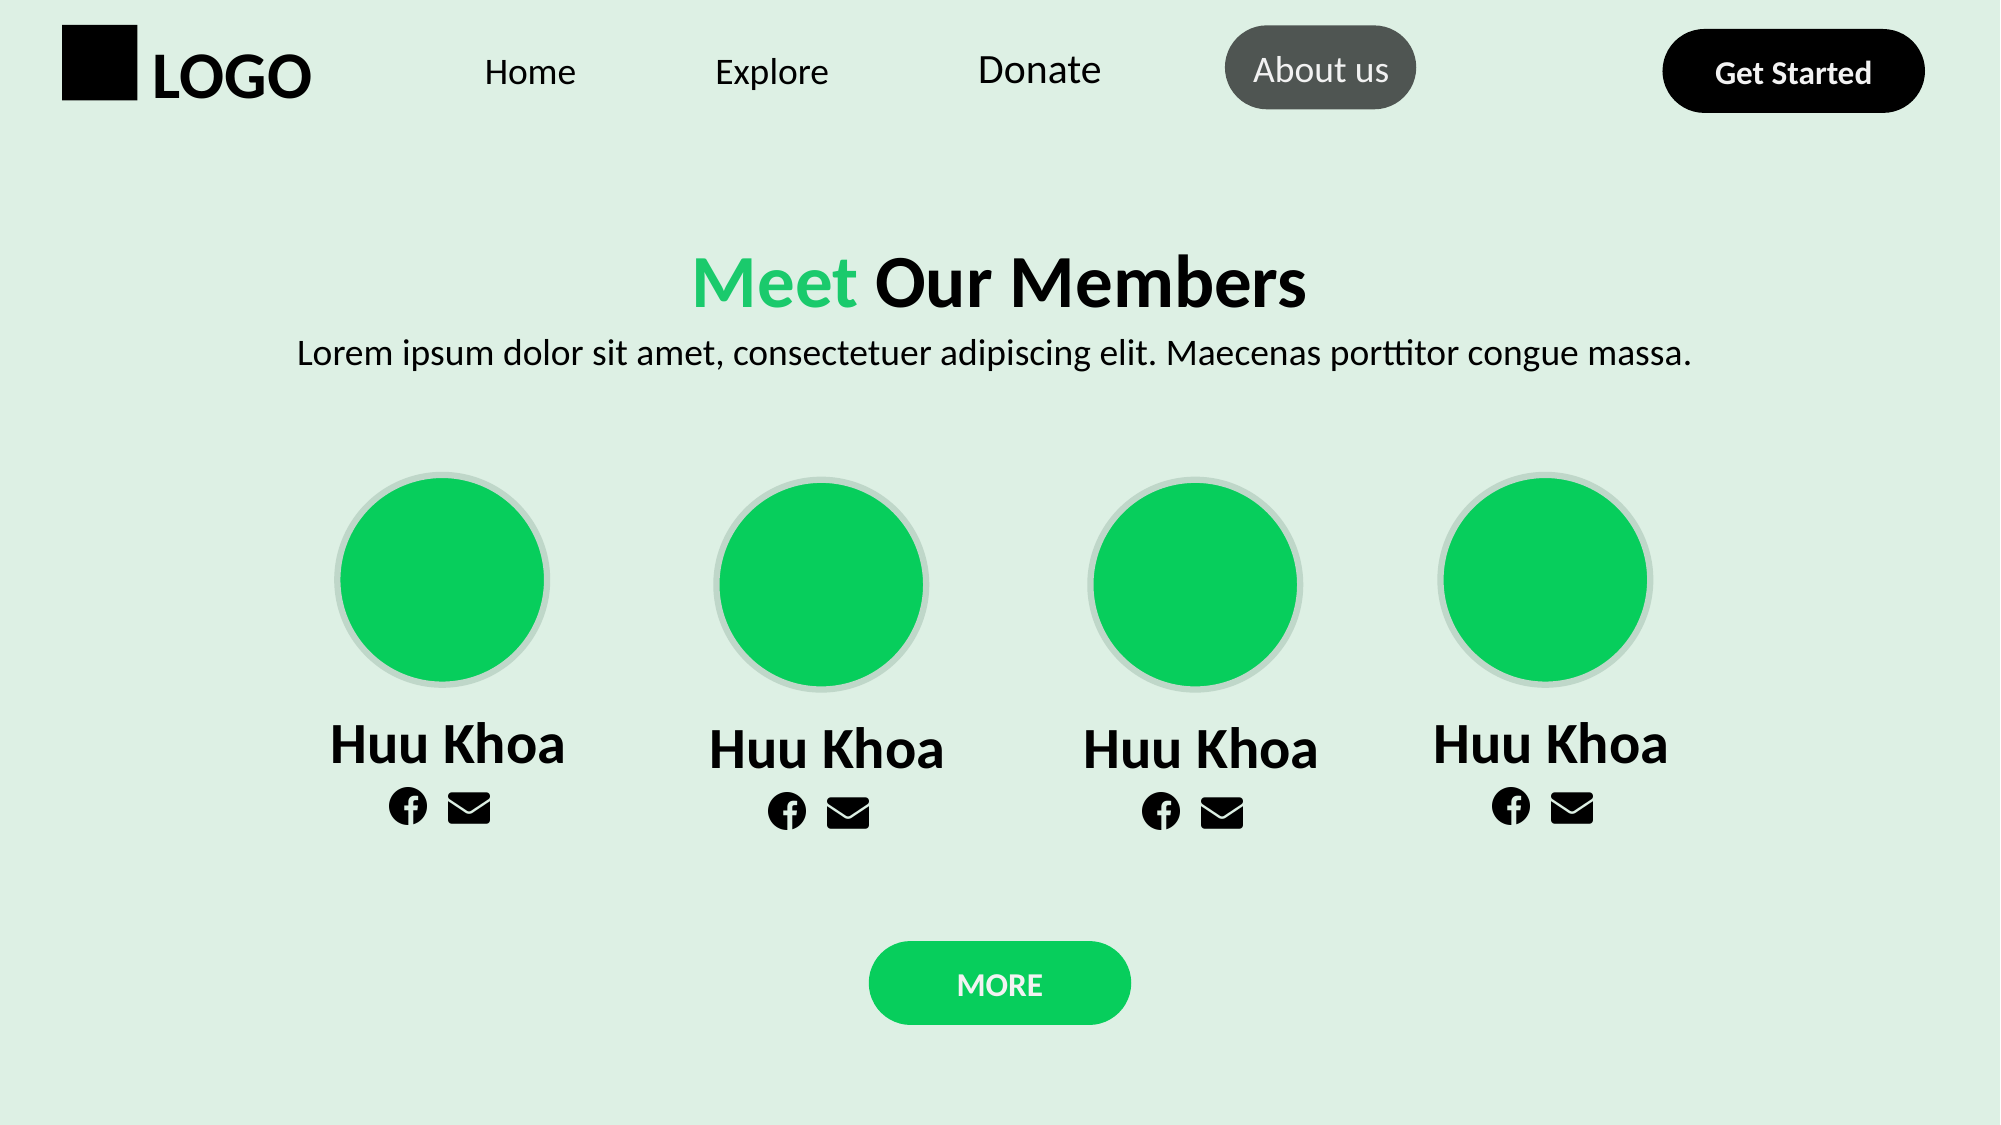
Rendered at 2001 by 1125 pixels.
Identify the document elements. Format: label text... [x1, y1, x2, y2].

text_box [693, 479, 962, 834]
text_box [314, 474, 583, 829]
text_box Get Started [1661, 27, 1927, 114]
text_box MORE [867, 940, 1133, 1026]
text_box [1067, 479, 1336, 834]
text_box Home [469, 39, 592, 100]
text_box Donate [963, 34, 1117, 100]
text_box LOGO [138, 24, 328, 120]
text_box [1417, 474, 1686, 829]
text_box [61, 24, 138, 101]
text_box About us [1238, 37, 1405, 98]
text_box [1223, 24, 1418, 111]
text_box Lorem ipsum dolor sit amet, consectetuer adipiscing elit. Maecenas porttitor congue massa. [282, 320, 1718, 381]
text_box Meet Our Members [677, 224, 1323, 320]
text_box Explore [700, 39, 845, 100]
